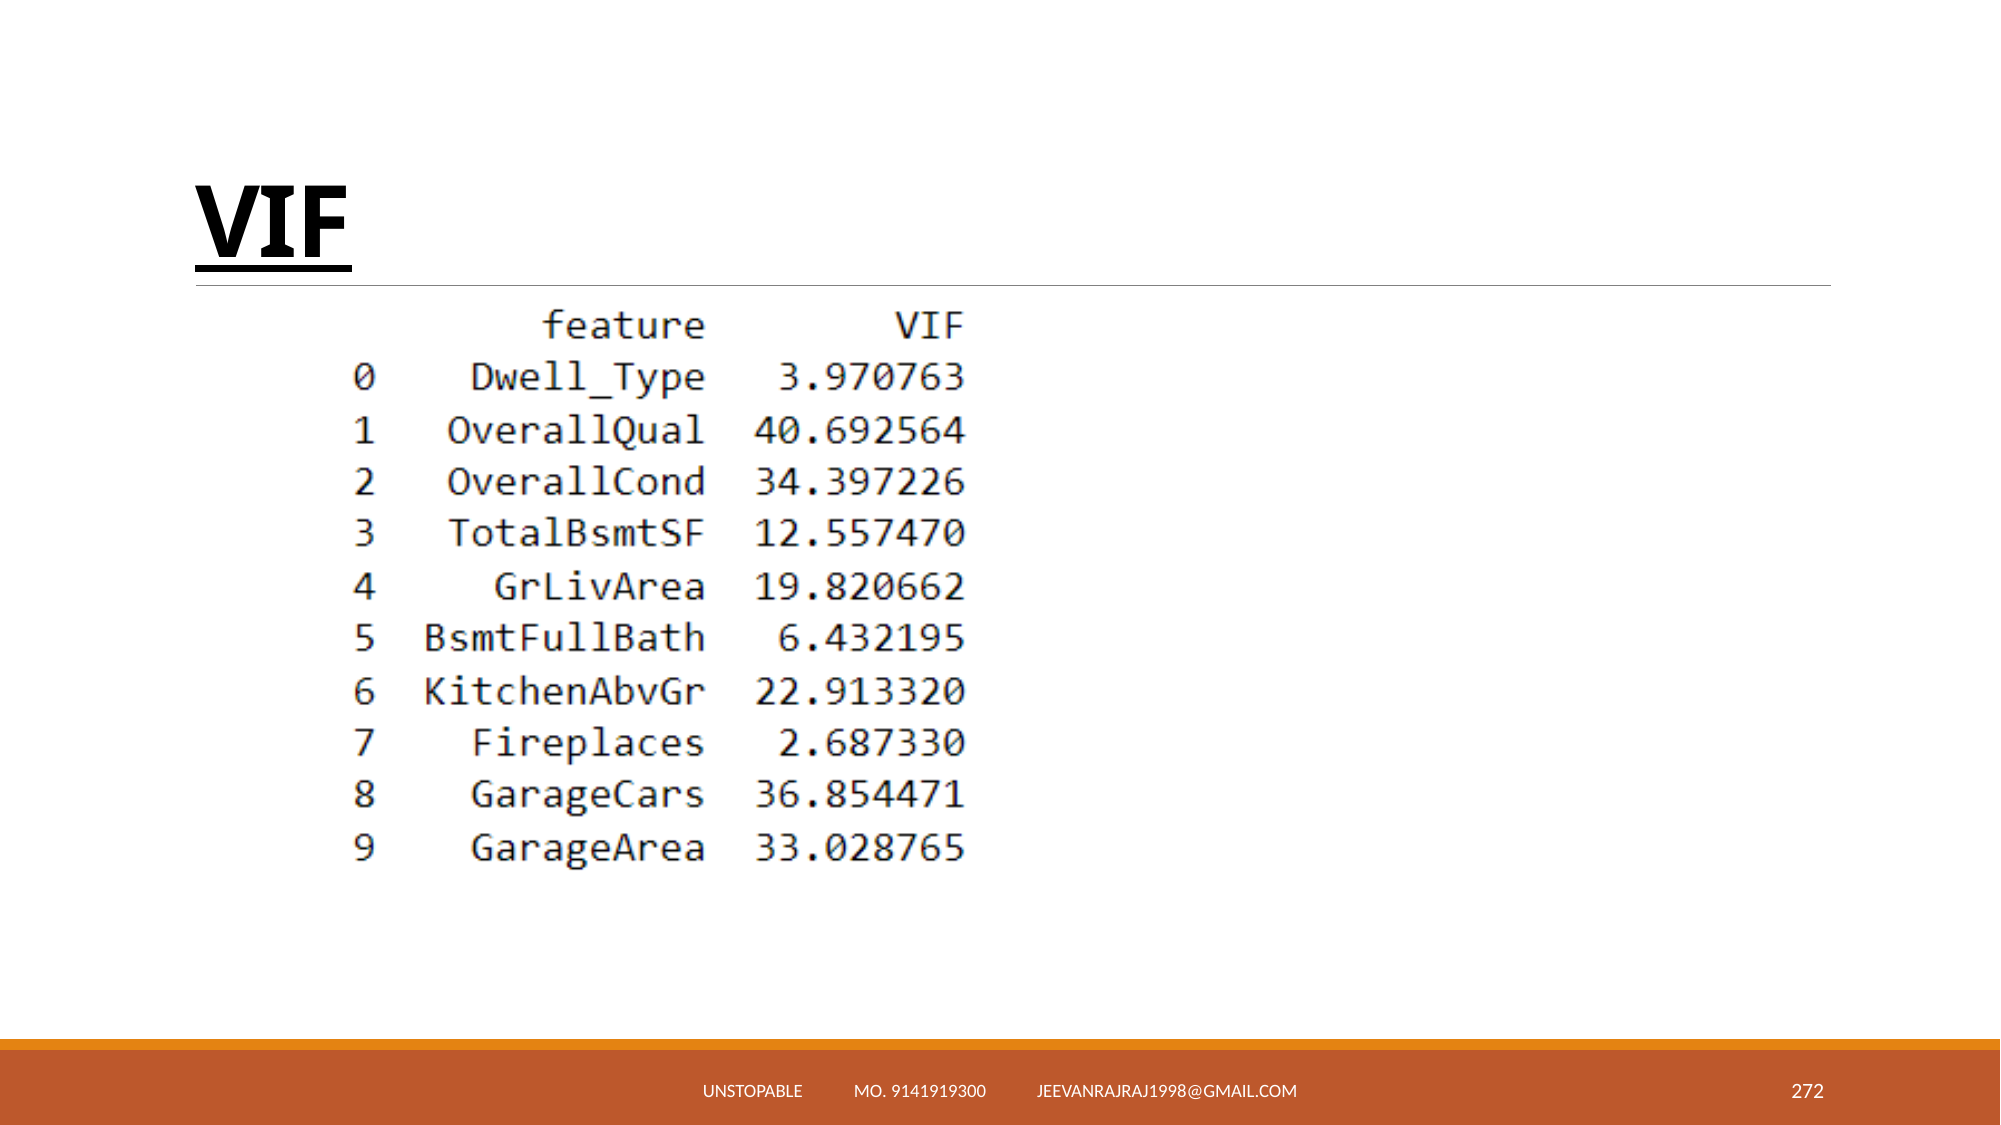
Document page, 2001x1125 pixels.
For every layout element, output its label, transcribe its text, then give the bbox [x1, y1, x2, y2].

slide_number 272 [1624, 1059, 1840, 1120]
footer unstopable Mo. 9141919300 jeevanrajraj1998@gmail.com [604, 1059, 1396, 1120]
picture [336, 290, 1001, 888]
title VIF [180, 47, 1830, 285]
